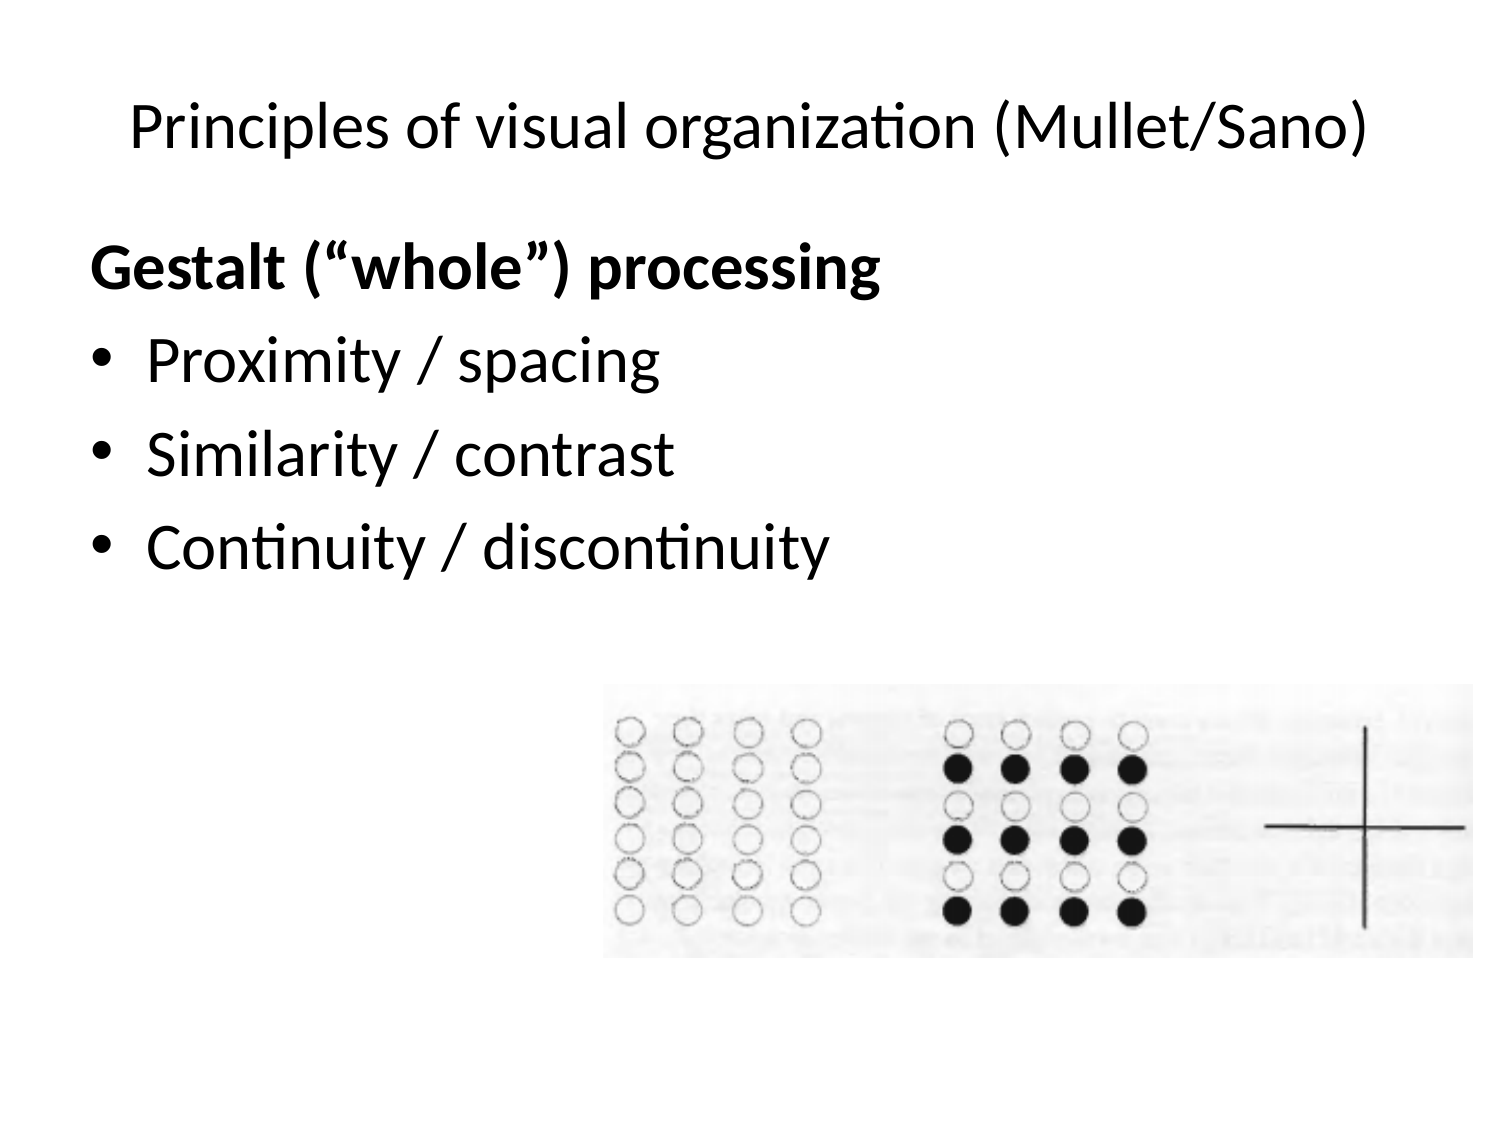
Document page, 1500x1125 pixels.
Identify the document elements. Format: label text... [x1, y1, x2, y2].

list Gestalt (“whole”) processing Proximity / spacing Similarity / contrast Continuity / discontinuity [75, 215, 937, 958]
title Principles of visual organization (Mullet/Sano) [75, 27, 1425, 216]
picture [603, 684, 1473, 959]
